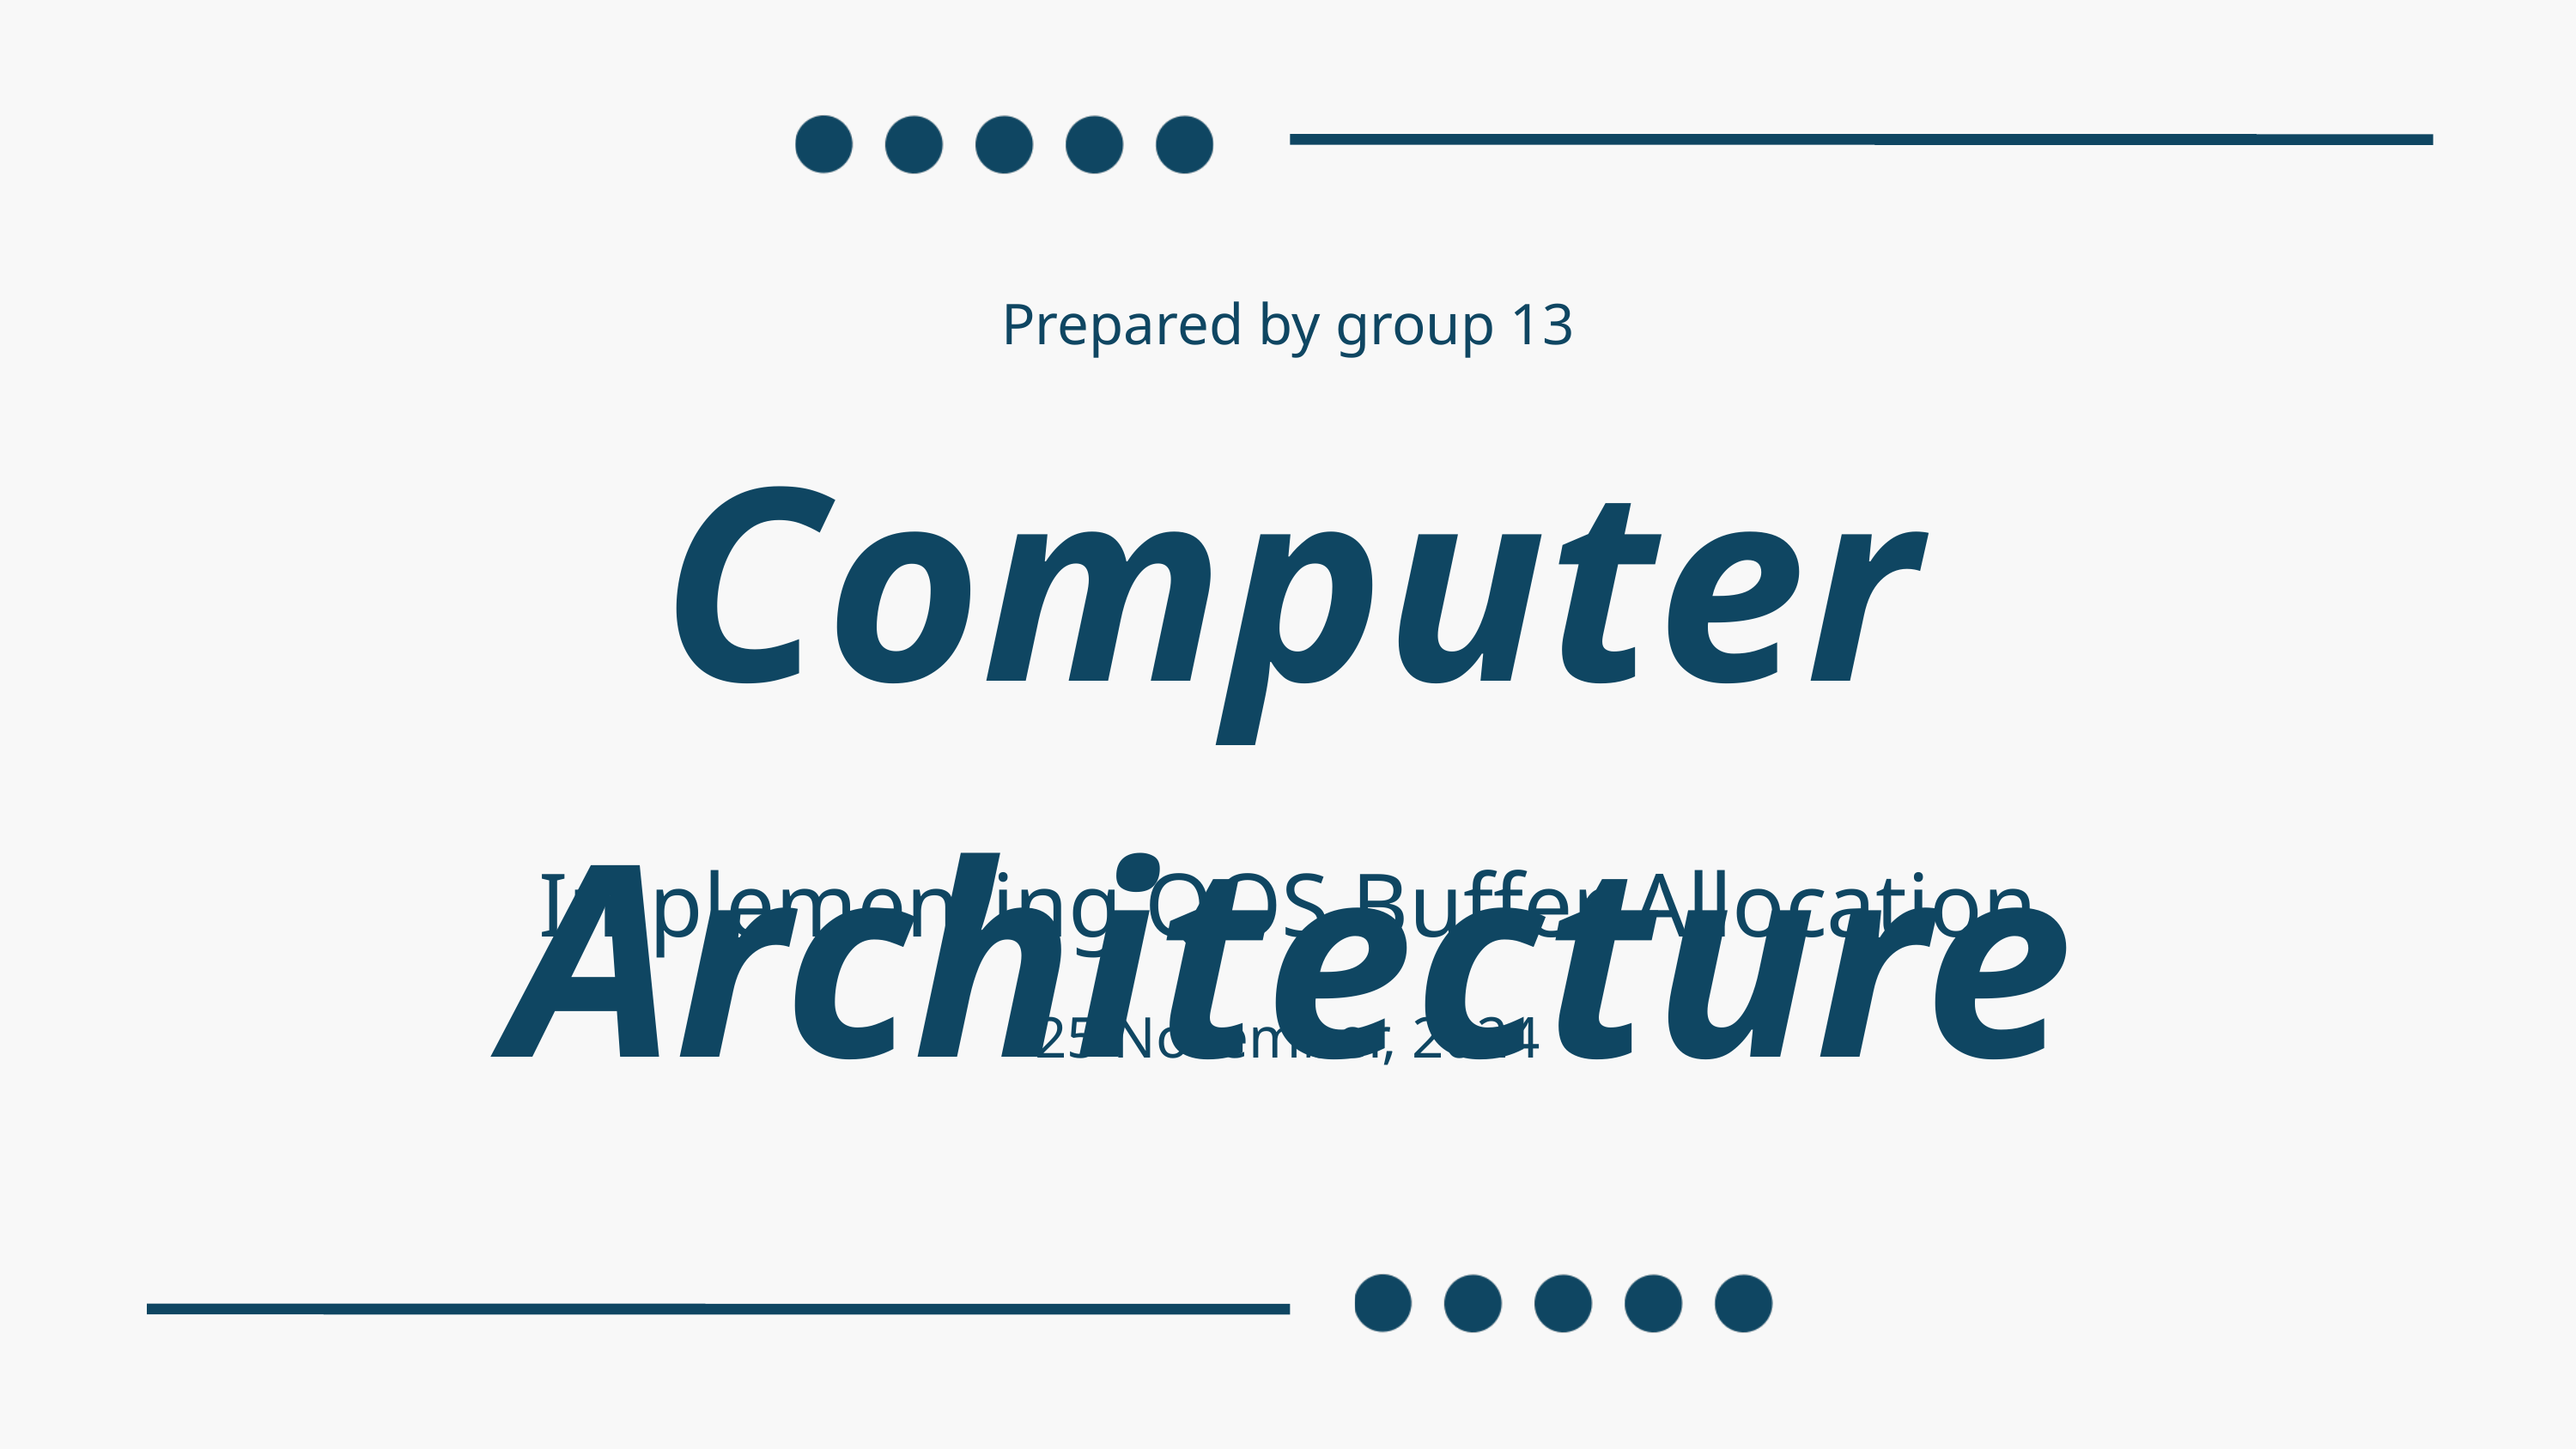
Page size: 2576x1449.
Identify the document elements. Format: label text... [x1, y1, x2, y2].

text_box [1354, 1272, 1773, 1335]
text_box 25 November, 2024 [795, 990, 1781, 1070]
text_box [795, 113, 1214, 176]
text_box Prepared by group 13 [467, 276, 2108, 356]
text_box Implementing QOS Buffer Allocation [386, 832, 2190, 955]
text_box Computer Architecture [147, 359, 2433, 1111]
